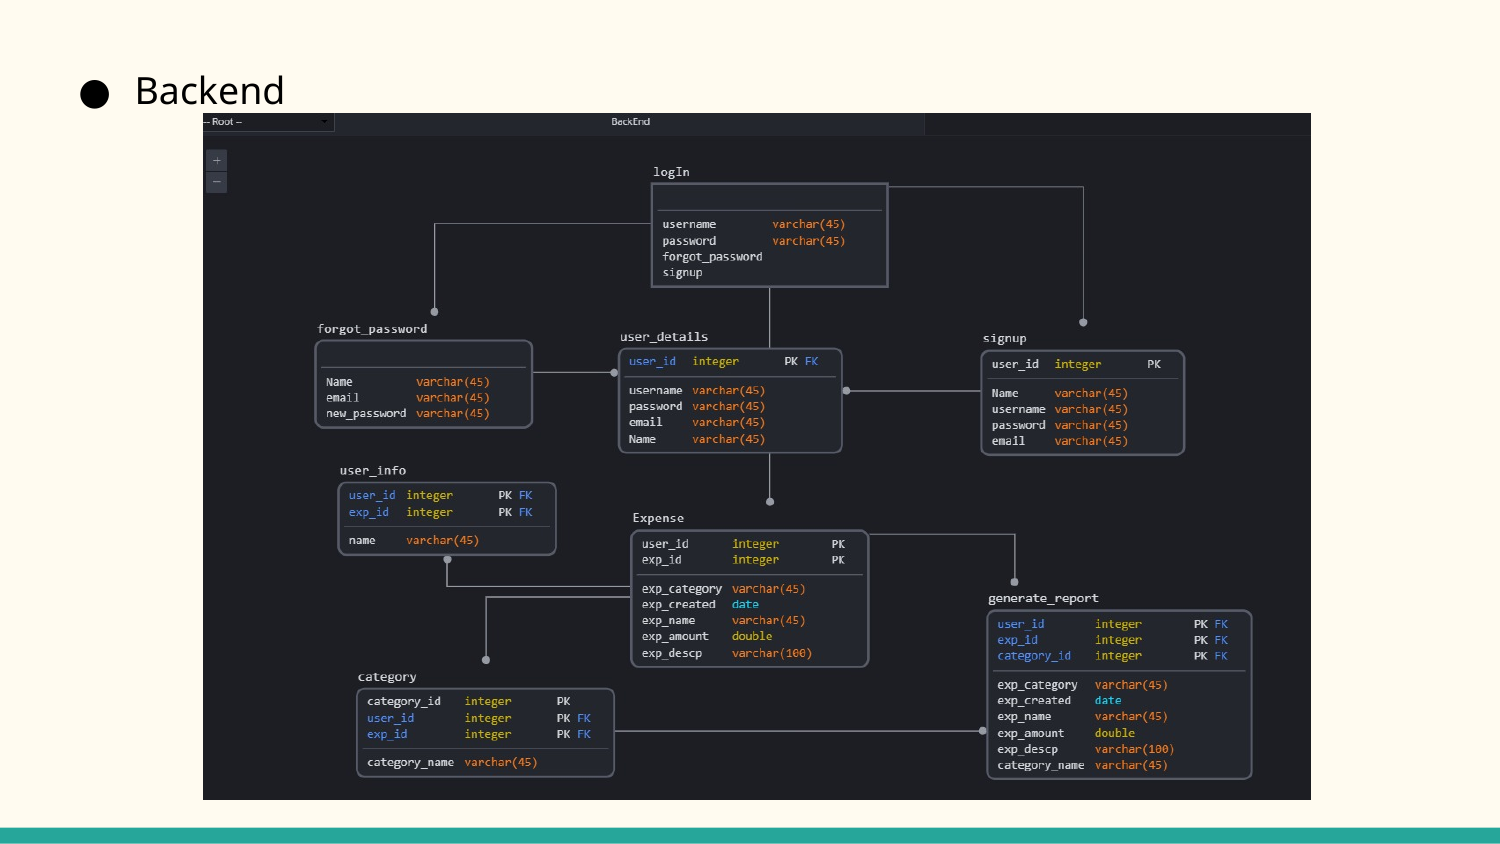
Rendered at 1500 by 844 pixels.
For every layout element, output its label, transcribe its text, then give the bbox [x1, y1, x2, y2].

list Backend [44, 45, 1443, 603]
picture [203, 113, 1311, 800]
